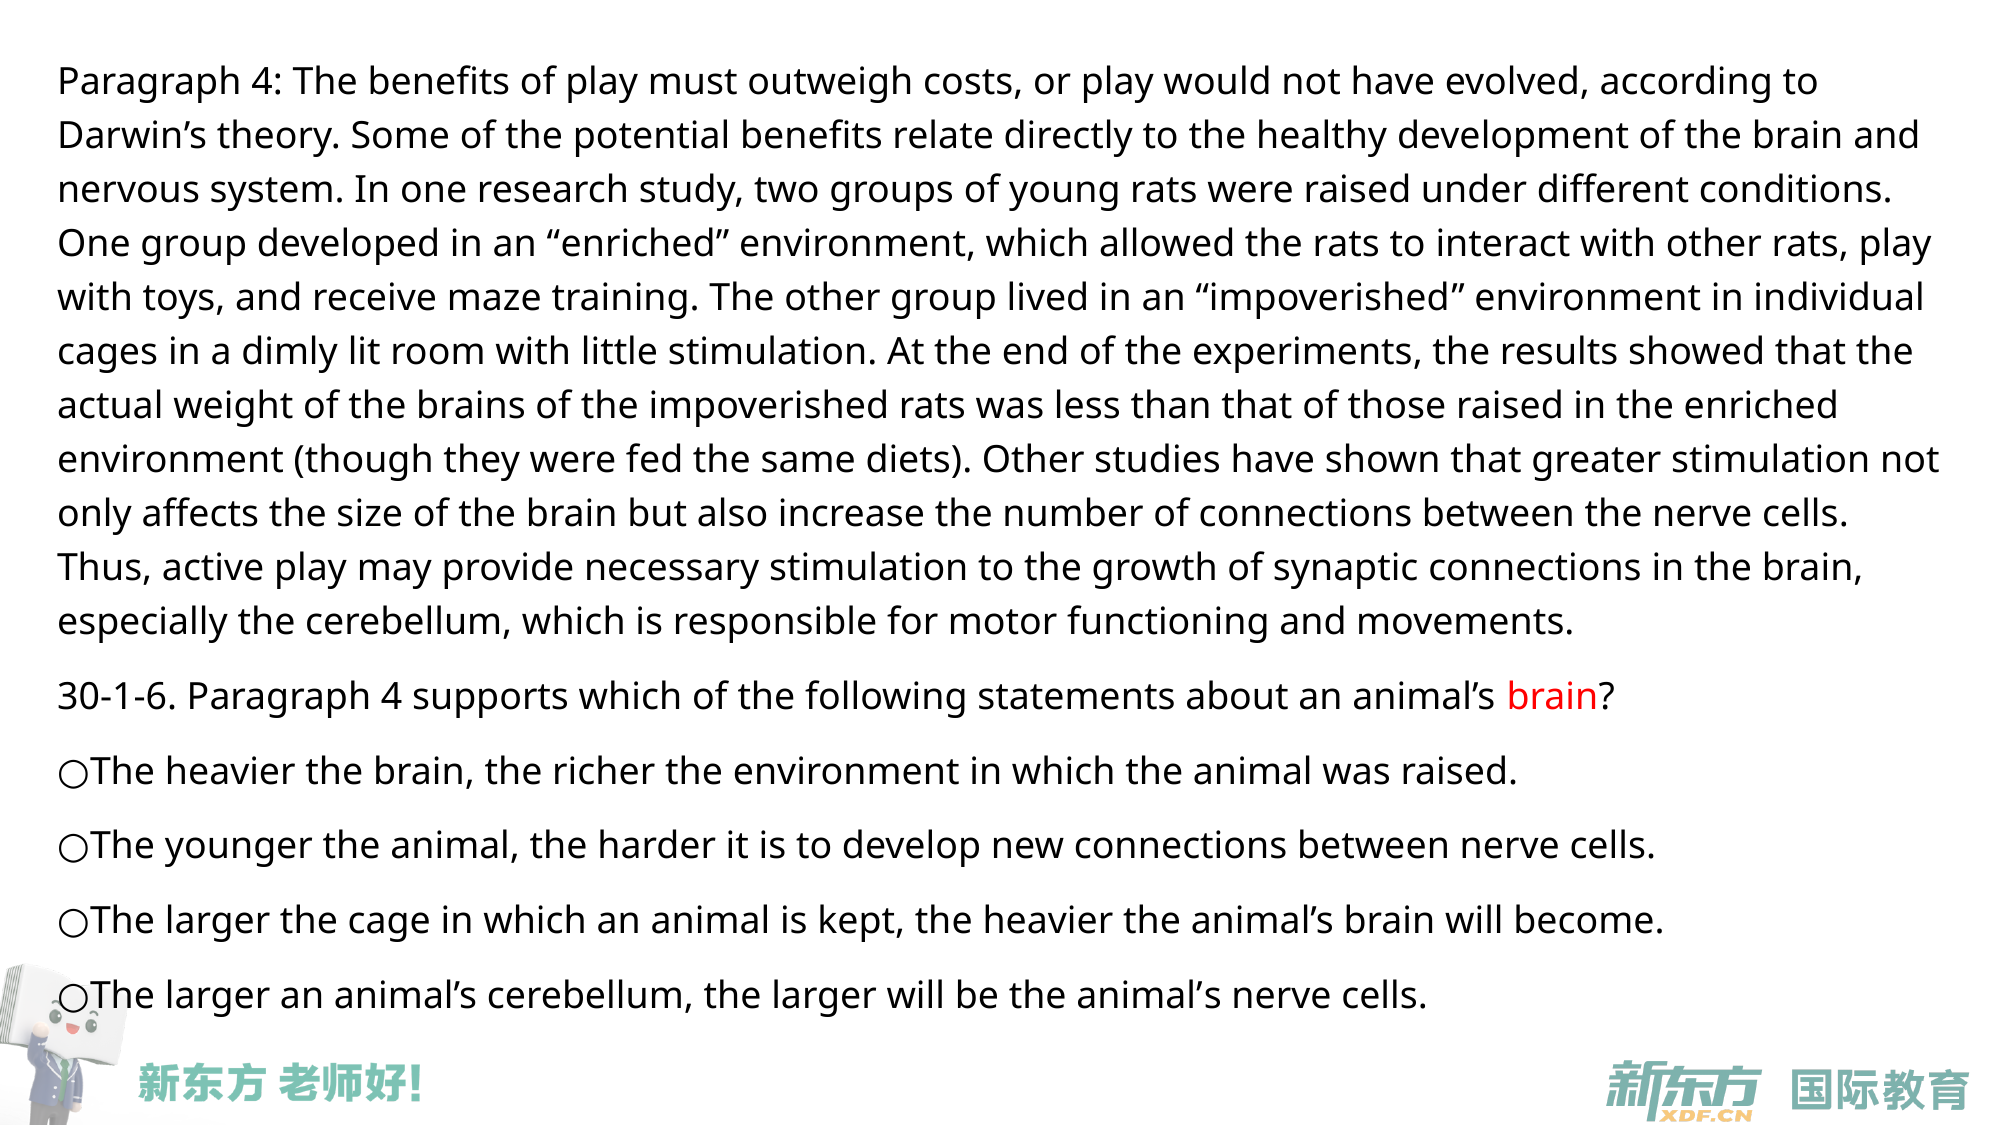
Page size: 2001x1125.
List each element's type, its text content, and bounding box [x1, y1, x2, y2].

table_cell 20 [1572, 1036, 2000, 1125]
list Paragraph 4: The benefits of play must outweigh costs, or play would not have evolved, according to Darwin’s theory. Some of the potential benefits relate directly to the healthy development of the brain and nervous system. In one research study, two groups of young rats were raised under different conditions. One group developed in an “enriched” environment, which allowed the rats to interact with other rats, play with toys, and receive maze training. The other group lived in an “impoverished” environment in individual cages in a dimly lit room with little stimulation. At the end of the experiments, the results showed that the actual weight of the brains of the impoverished rats was less than that of those raised in the enriched environment (though they were fed the same diets). Other studies have shown that greater stimulation not only affects the size of the brain but also increase the number of connections between the nerve cells. Thus, active play may provide necessary stimulation to the growth of synaptic connections in the brain, especially the cerebellum, which is responsible for motor functioning and movements. 30-1-6. Paragraph 4 supports which of the following statements about an animal’s brain? ○The heavier the brain, the richer the environment in which the animal was raised. ○The younger the animal, the harder it is to develop new connections between nerve cells. ○The larger the cage in which an animal is kept, the heavier the animal’s brain will become. ○The larger an animal’s cerebellum, the larger will be the animal’s nerve cells. [42, 40, 1958, 1085]
table_cell 20 [138, 1085, 420, 1102]
